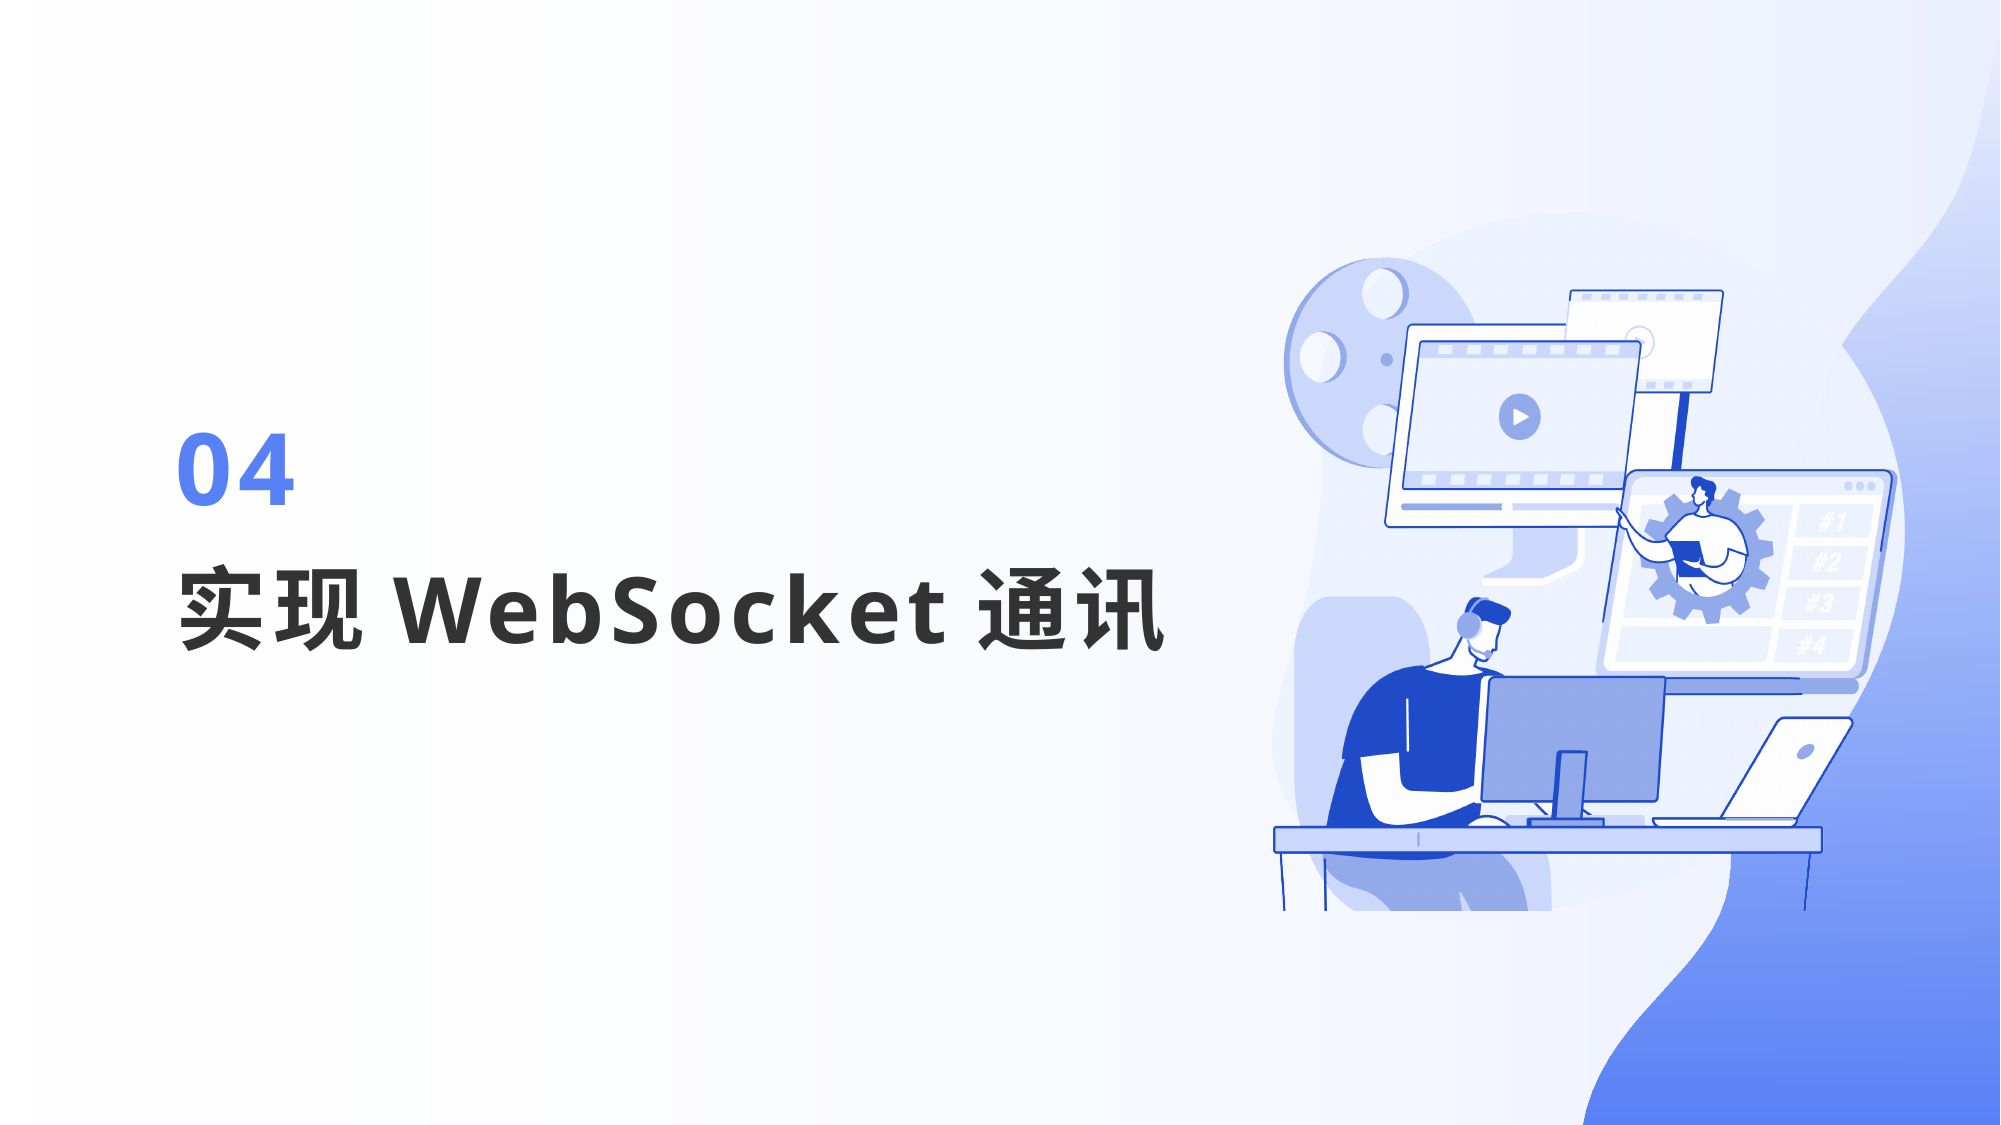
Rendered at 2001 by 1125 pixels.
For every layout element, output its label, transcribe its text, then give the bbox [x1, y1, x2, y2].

title 实现WebSocket通讯 [175, 546, 1192, 808]
list 04 [175, 344, 1192, 526]
